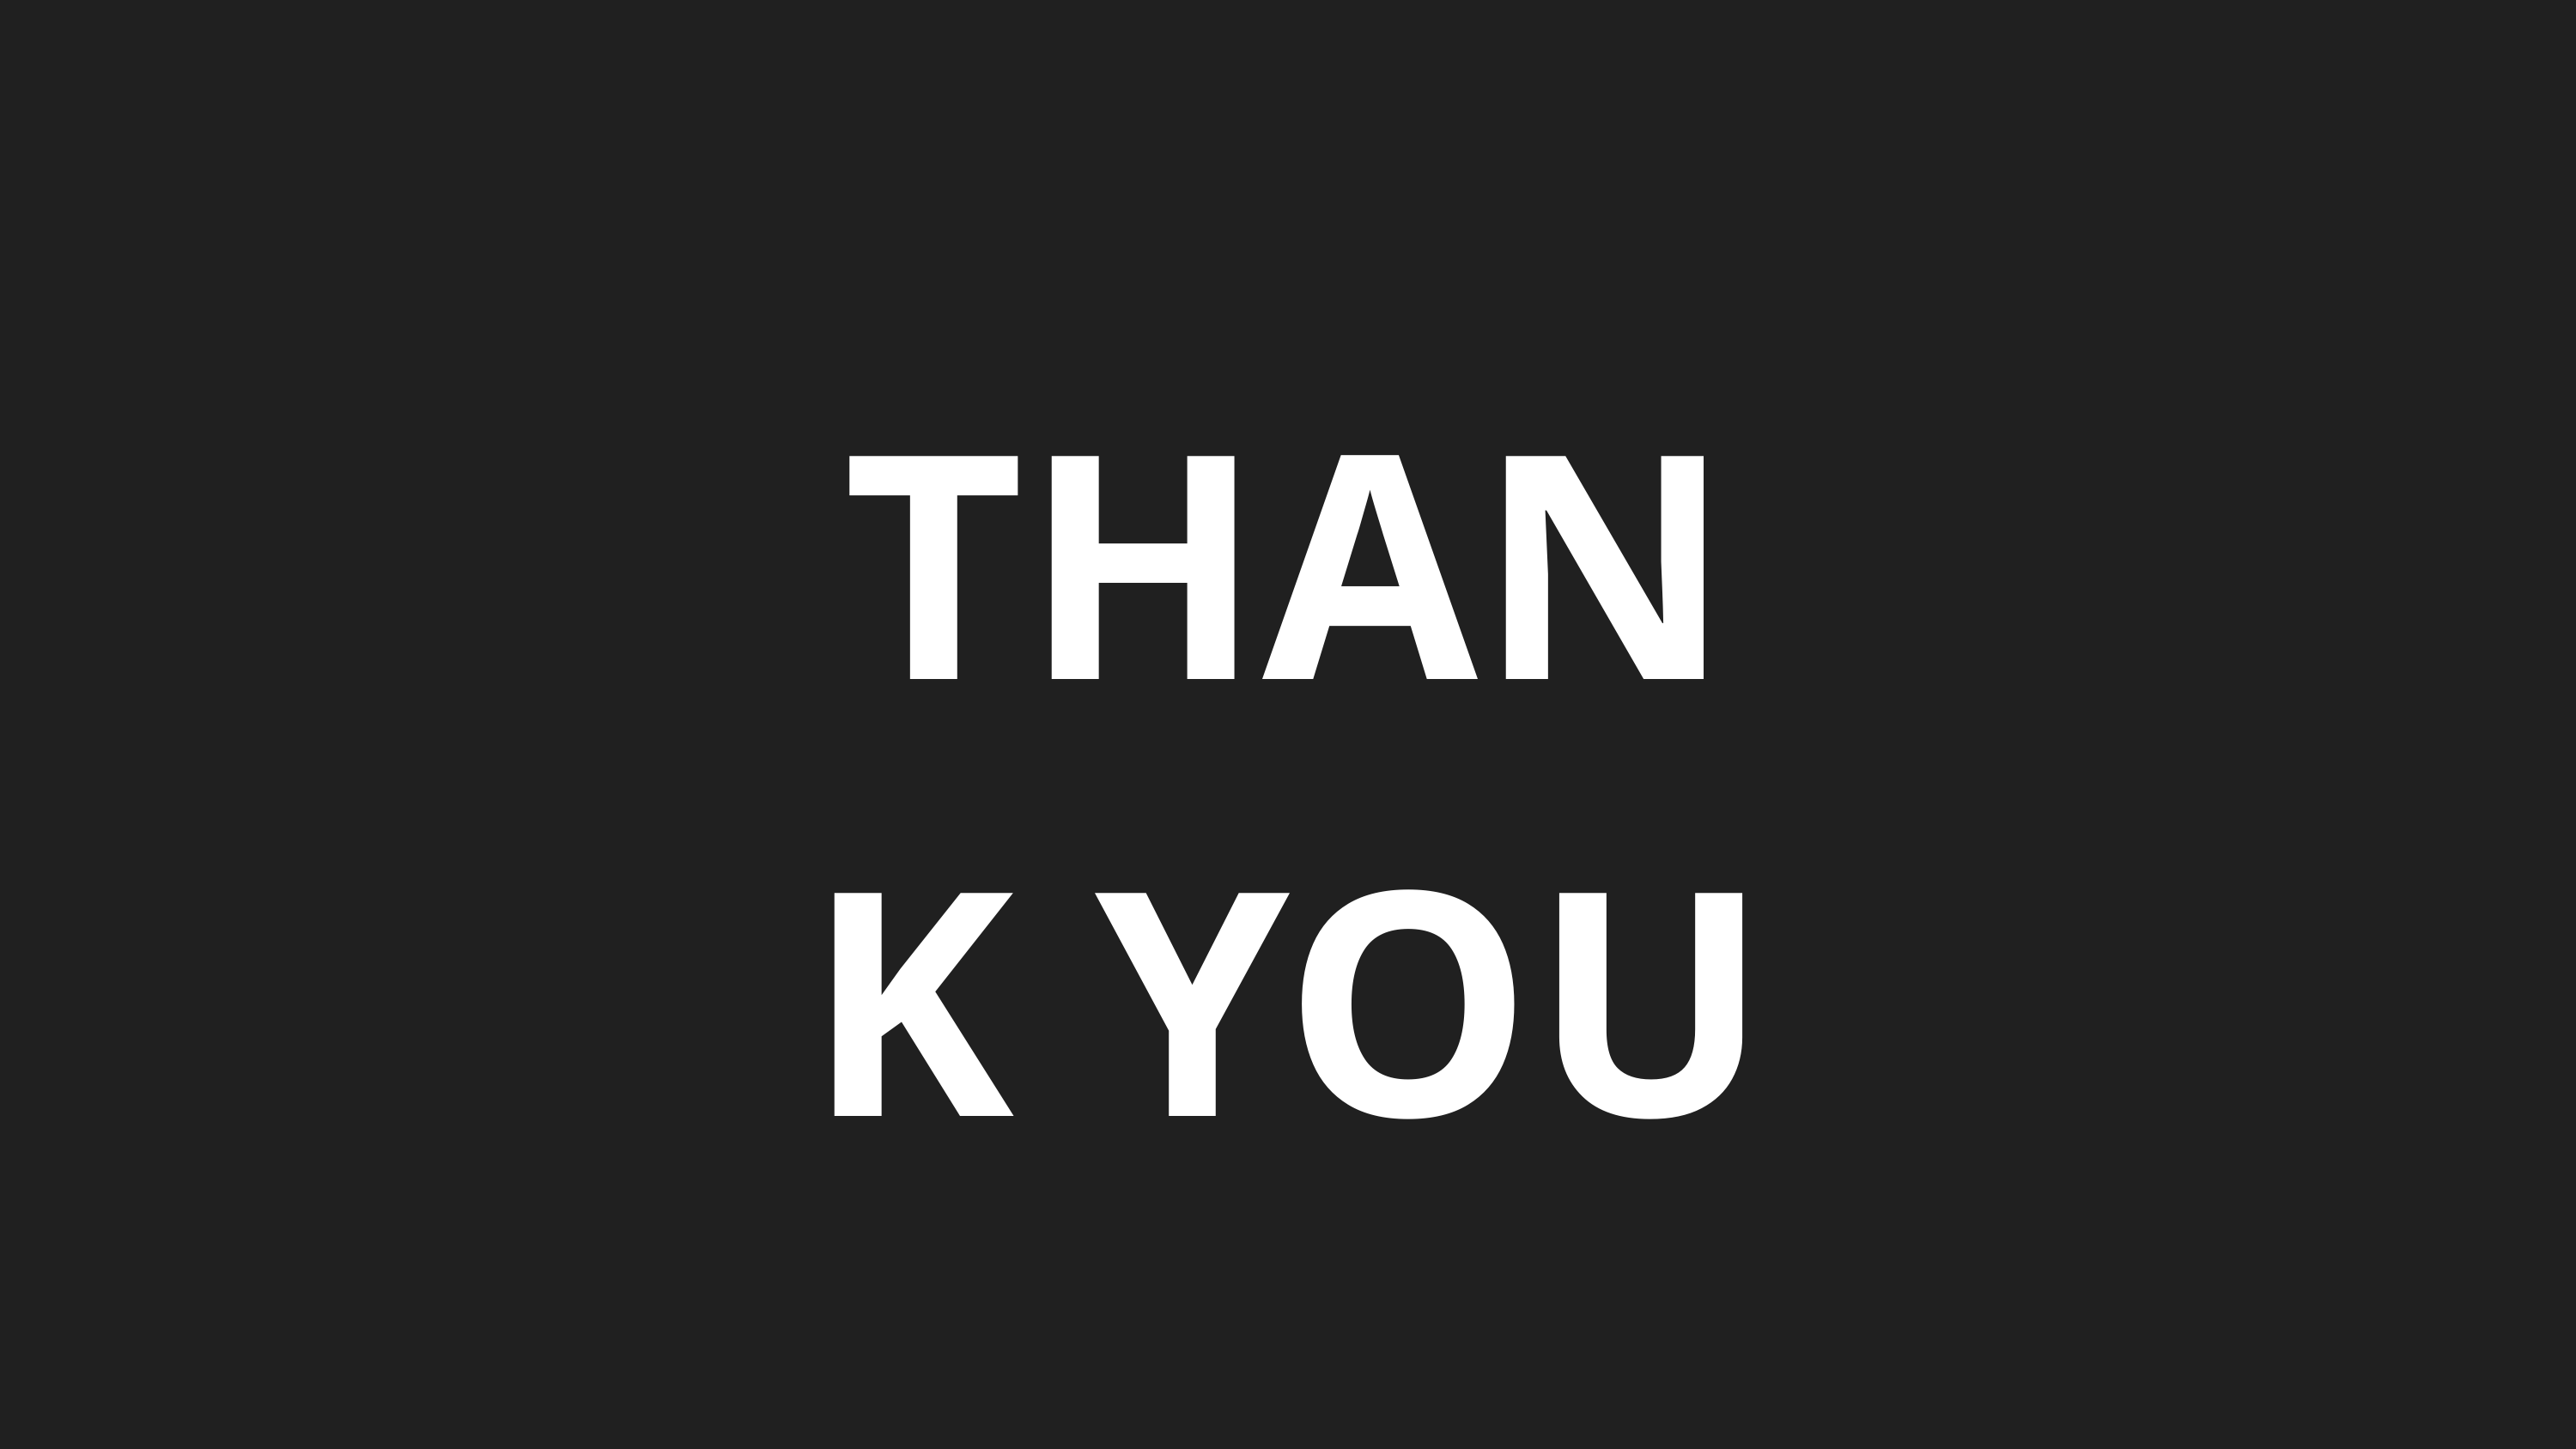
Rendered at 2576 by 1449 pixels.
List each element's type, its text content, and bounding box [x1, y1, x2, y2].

text_box THANK YOU [803, 304, 1773, 1179]
